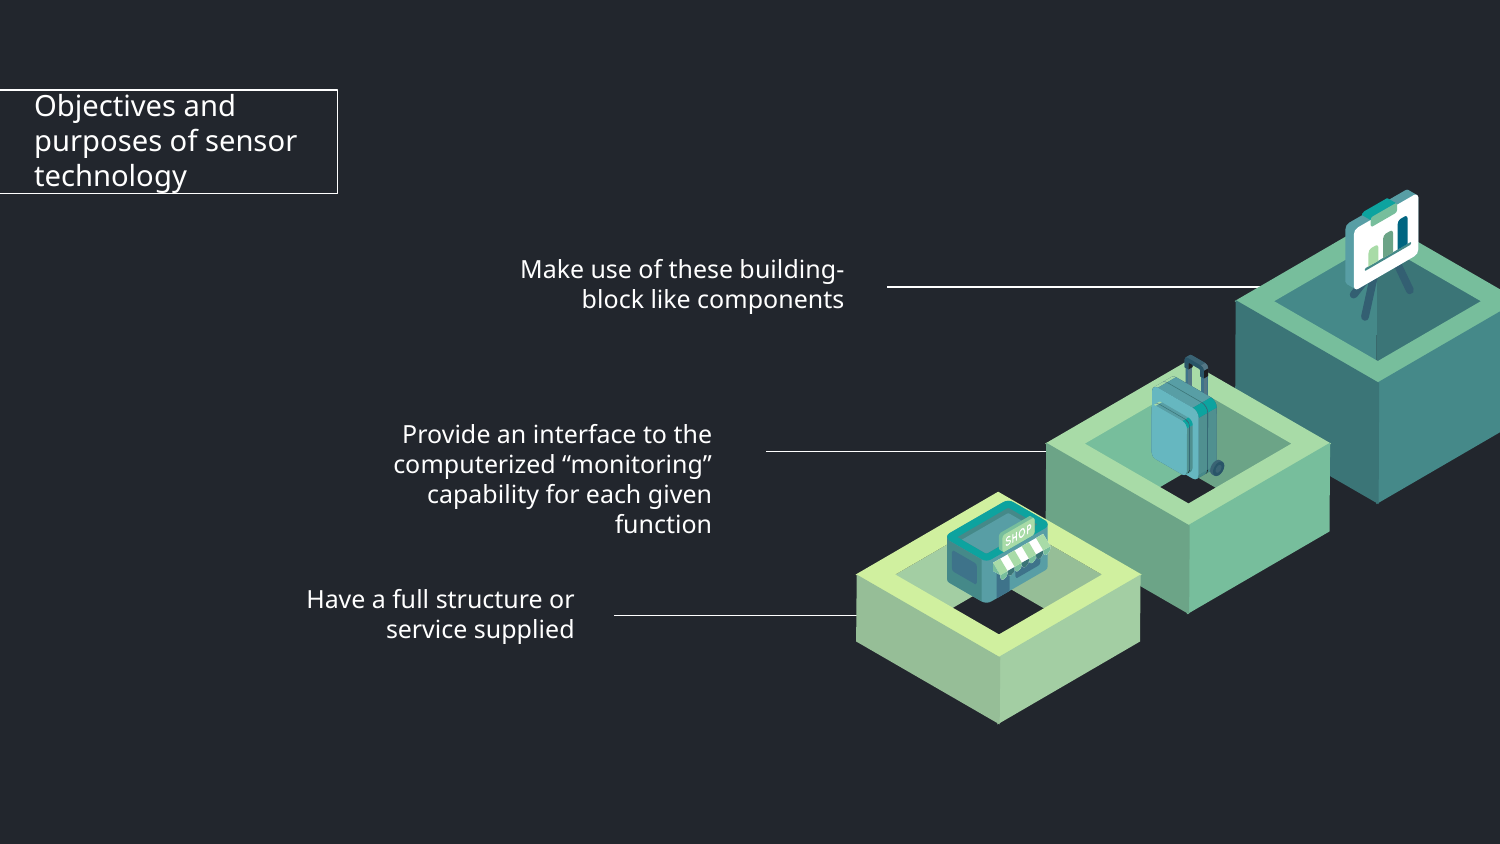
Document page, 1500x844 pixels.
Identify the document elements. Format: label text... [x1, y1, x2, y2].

text_box Have a full structure or service supplied [209, 568, 590, 699]
text_box Provide an interface to the computerized “monitoring” capability for each given function [346, 403, 728, 535]
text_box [946, 500, 1051, 603]
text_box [1345, 189, 1419, 321]
text_box Make use of these building-block like components [479, 238, 850, 370]
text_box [1151, 354, 1225, 480]
title Objectives and purposes of sensor technology [19, 62, 338, 218]
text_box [855, 218, 1500, 725]
